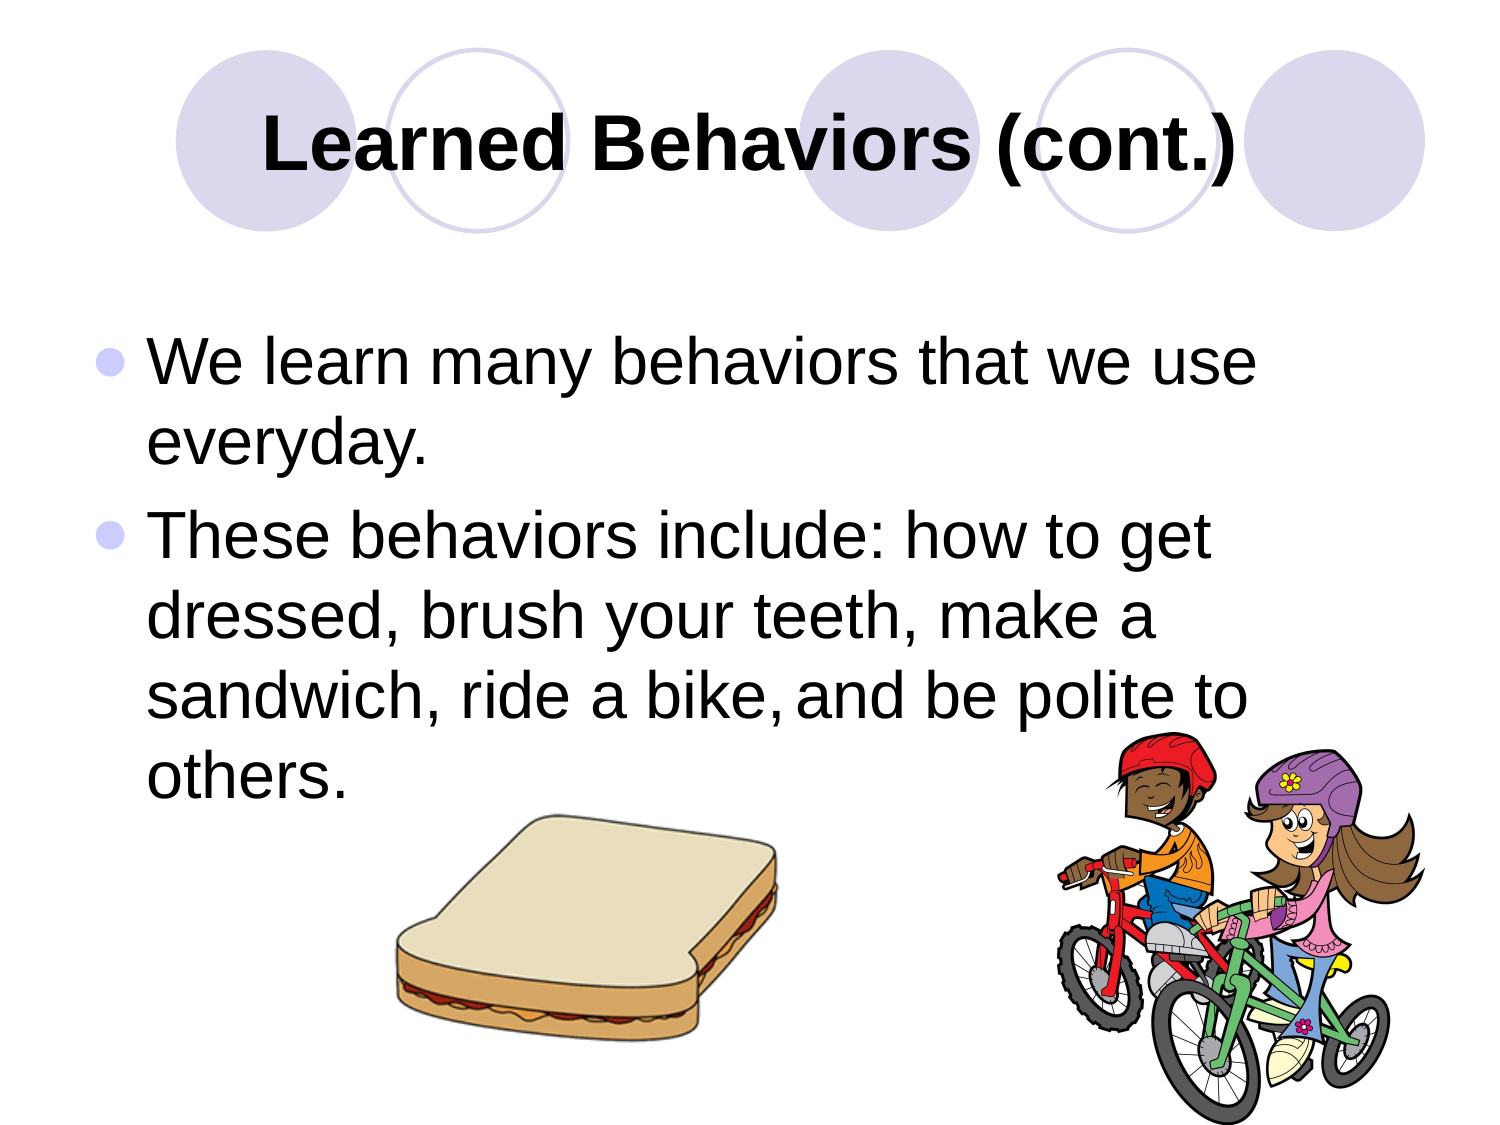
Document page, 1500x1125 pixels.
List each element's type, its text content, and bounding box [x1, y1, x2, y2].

picture [1056, 732, 1426, 1125]
title Learned Behaviors (cont.) [75, 45, 1425, 233]
list We learn many behaviors that we use everyday. These behaviors include: how to get dressed, brush your teeth, make a sandwich, ride a bike, and be polite to others. [75, 262, 1425, 1053]
picture [392, 778, 784, 1080]
